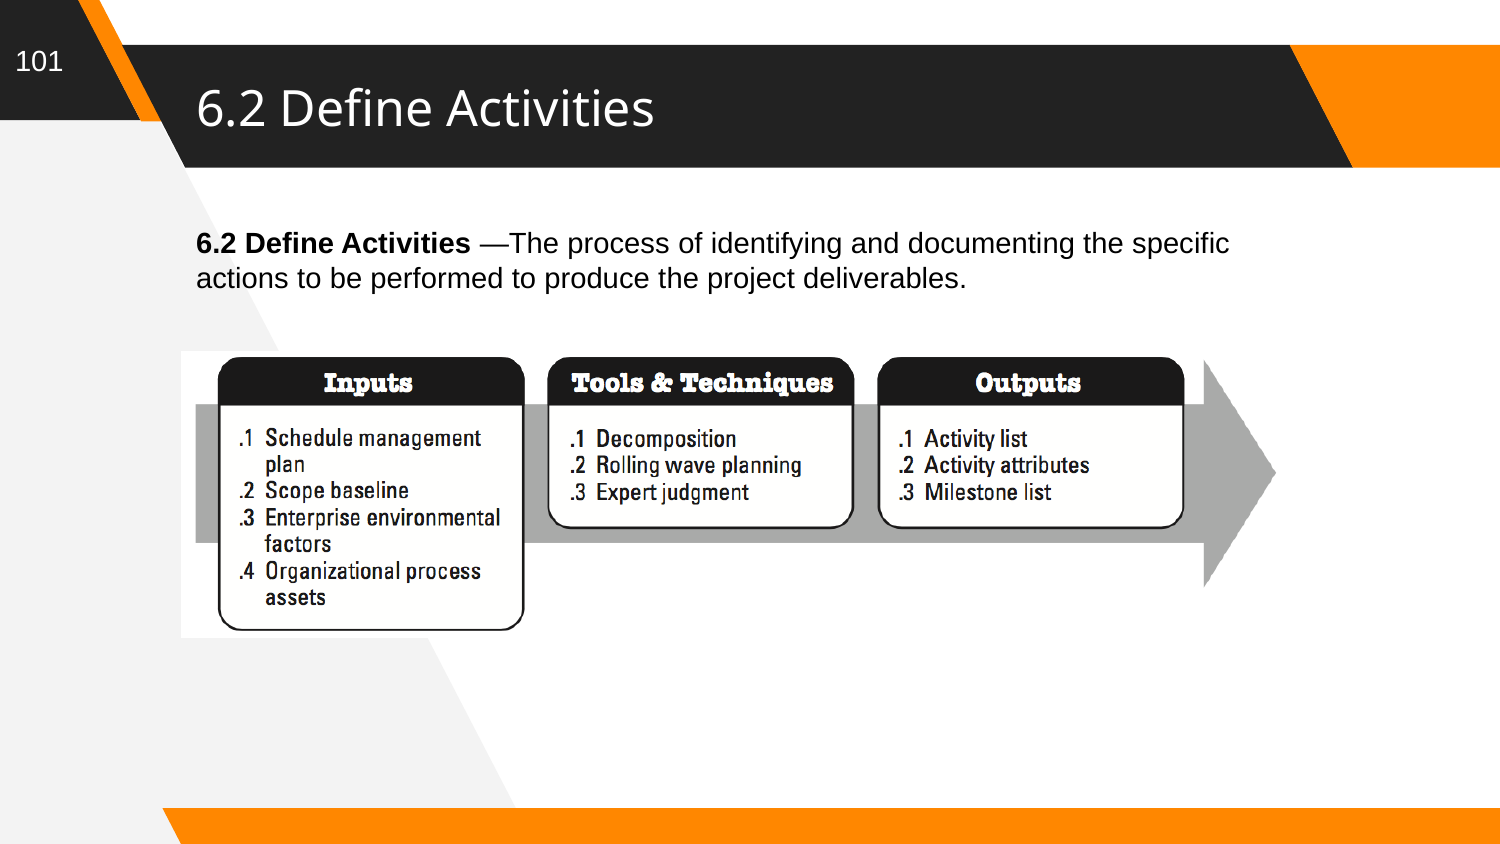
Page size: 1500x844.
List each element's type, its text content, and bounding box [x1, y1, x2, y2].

text_box 6.2 Define Activities —The process of identifying and documenting the specific actions to be performed to produce the project deliverables. [181, 216, 1285, 302]
title 6.2 Define Activities [181, 45, 1285, 169]
slide_number 101 [0, 0, 98, 121]
picture [180, 351, 1285, 638]
